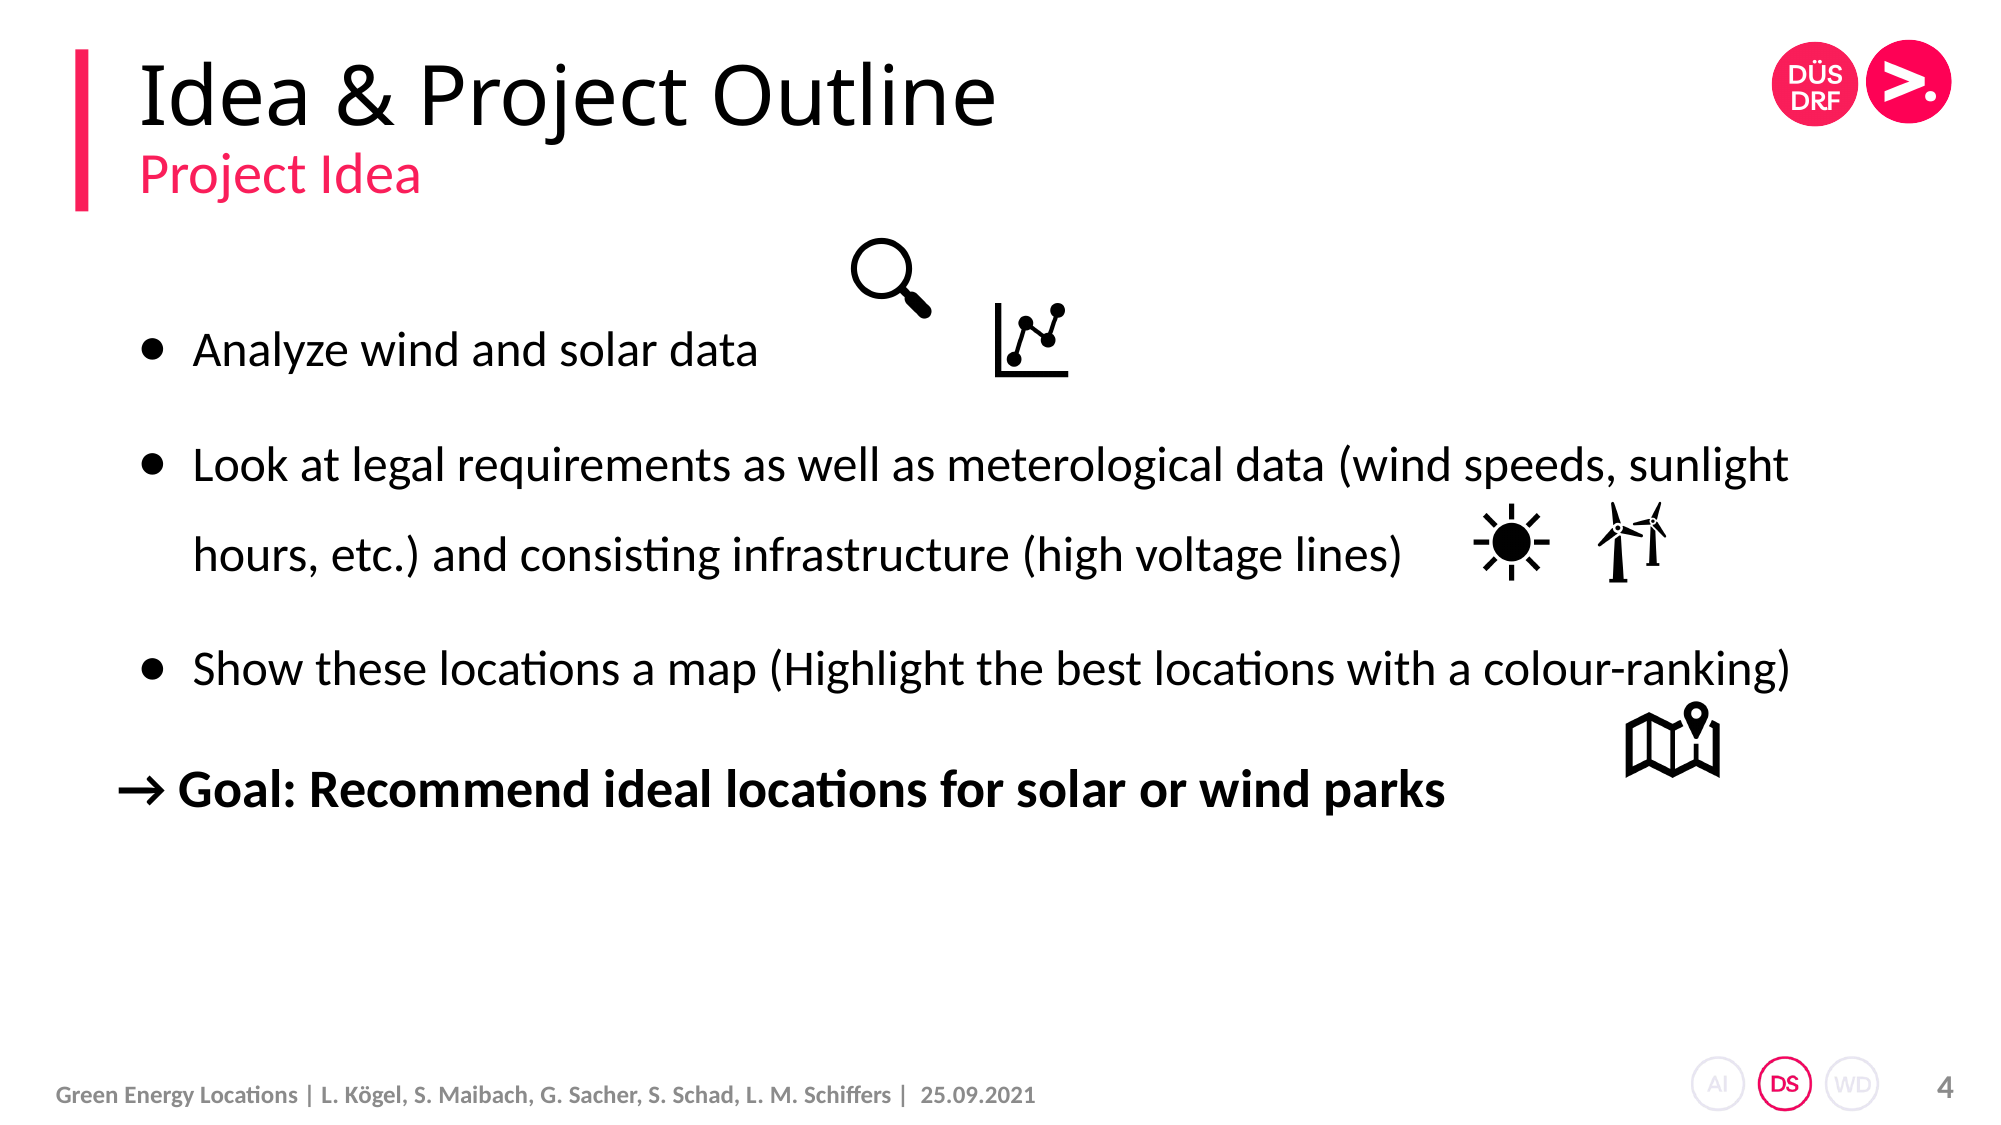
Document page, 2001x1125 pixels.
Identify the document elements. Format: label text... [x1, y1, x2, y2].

text_box Analyze wind and solar data Look at legal requirements as well as meterological data (wind speeds, sunlight hours, etc.) and consisting infrastructure (high voltage lines) Show these locations a map (Highlight the best locations with a colour-ranking) → Goal: Recommend ideal locations for solar or wind parks [102, 270, 1932, 1009]
picture [1589, 500, 1673, 584]
text_box [74, 48, 89, 212]
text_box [1770, 29, 1955, 128]
slide_number 4 [1518, 1055, 1969, 1116]
picture [1687, 1049, 1891, 1115]
title Idea & Project Outline Project Idea [124, 21, 1850, 239]
picture [1470, 500, 1553, 584]
footer Green Energy Locations | L. Kögel, S. Maibach, G. Sacher, S. Schad, L. M. Schiffers | 25.09.2021 [0, 1061, 1170, 1125]
picture [1616, 683, 1729, 796]
picture [980, 289, 1082, 391]
picture [842, 229, 940, 327]
